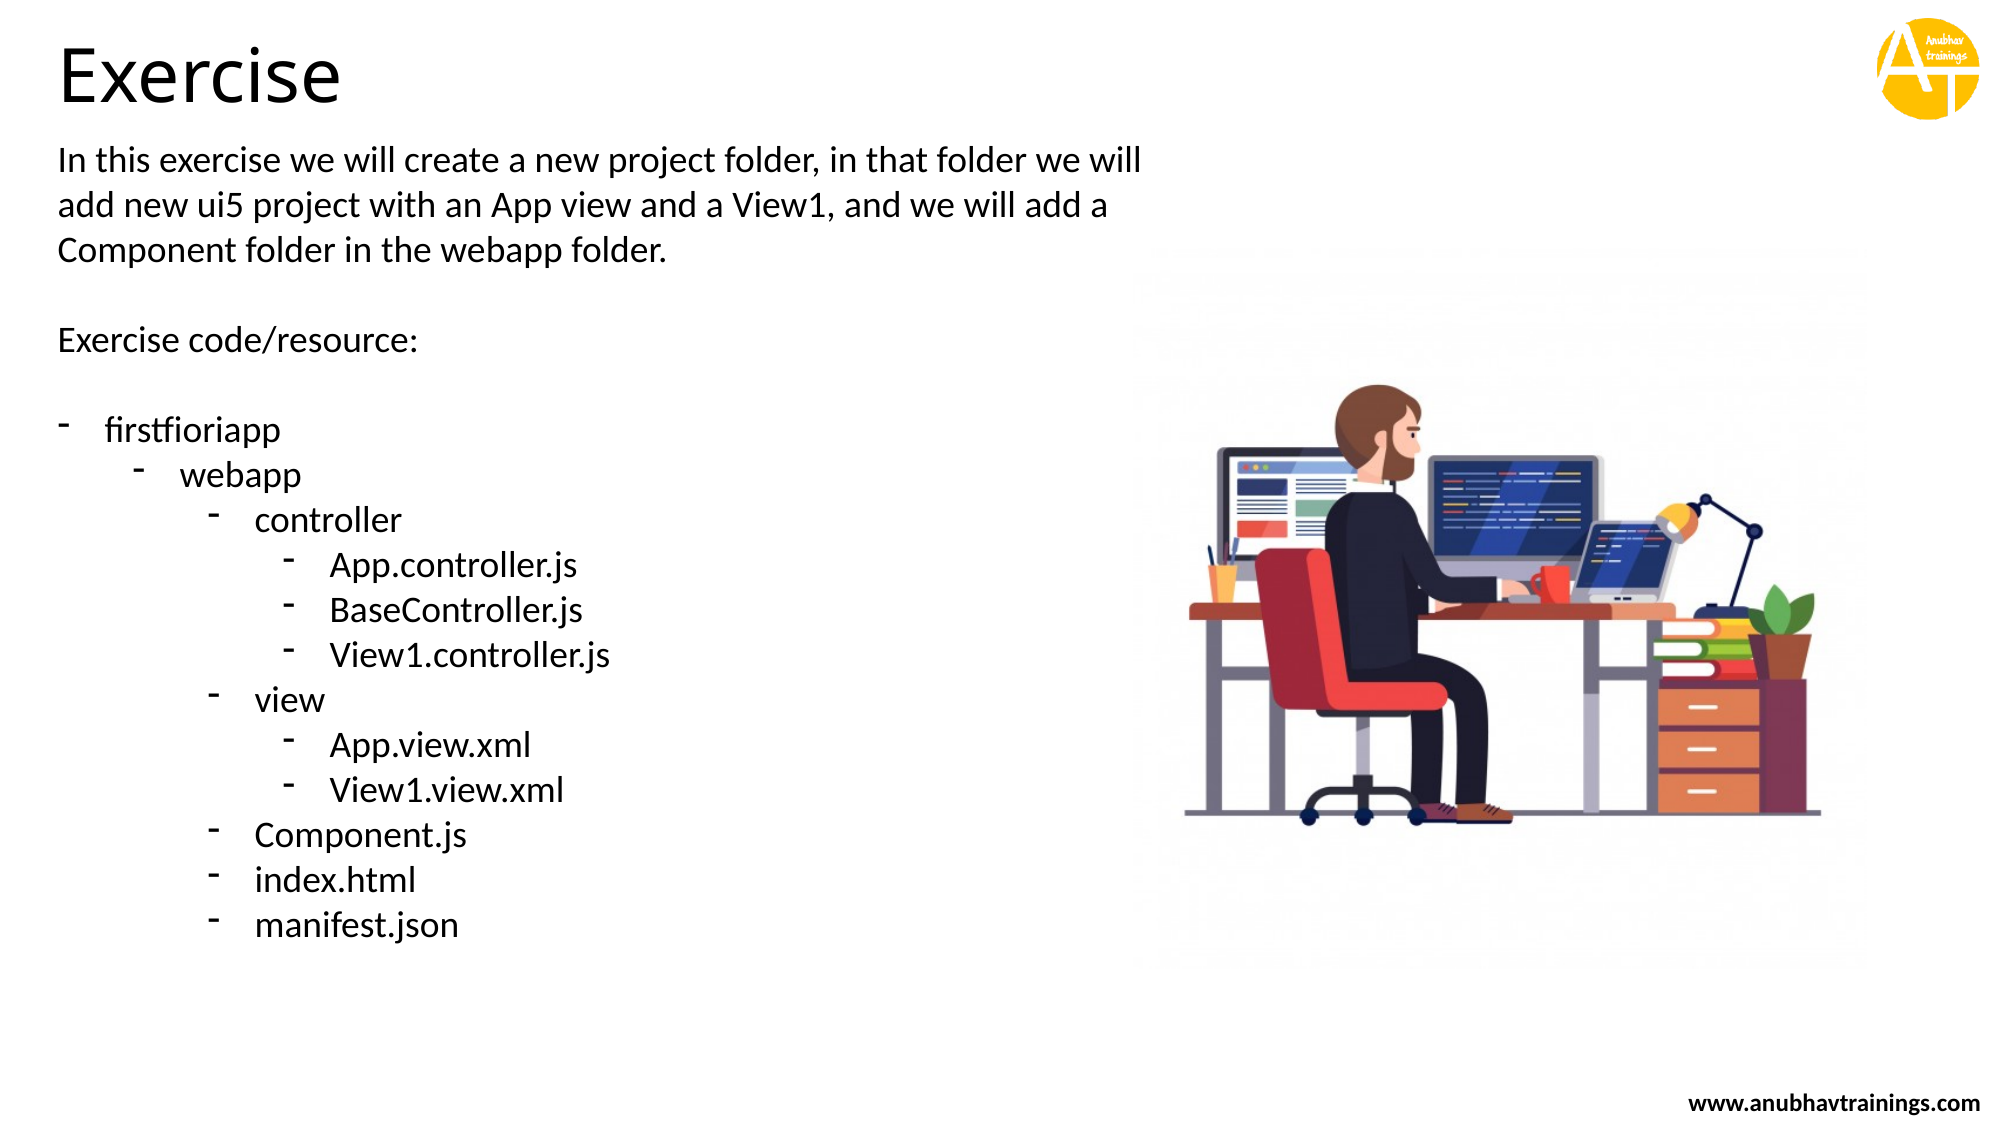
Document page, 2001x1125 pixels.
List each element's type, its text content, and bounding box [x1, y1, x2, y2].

text_box In this exercise we will create a new project folder, in that folder we will add new ui5 project with an App view and a View1, and we will add a Component folder in the webapp folder. Exercise code/resource: firstfioriapp webapp controller App.controller.js BaseController.js View1.controller.js view App.view.xml View1.view.xml Component.js index.html manifest.json [42, 127, 1207, 953]
picture [1133, 248, 1867, 969]
footer www.anubhavtrainings.com [1669, 1089, 2000, 1114]
text_box Exercise [42, 30, 1319, 128]
picture [1866, 11, 1985, 128]
